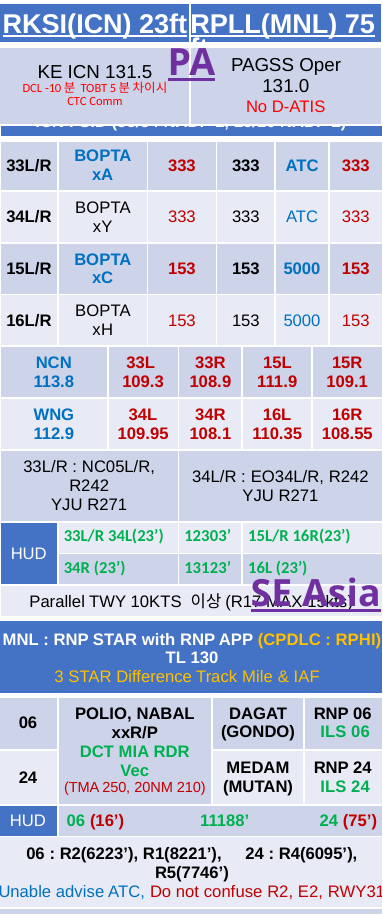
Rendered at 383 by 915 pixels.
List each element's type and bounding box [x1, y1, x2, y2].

table_cell [276, 142, 328, 190]
table_cell [59, 244, 147, 294]
table_cell [59, 295, 147, 345]
table_cell [148, 295, 216, 345]
table_cell [1, 142, 57, 190]
table_cell [330, 244, 382, 294]
table_cell [243, 347, 311, 397]
table_header [191, 4, 381, 42]
table_cell [305, 751, 382, 804]
text_box [138, 37, 245, 89]
table_cell [191, 48, 381, 124]
table_cell [59, 523, 178, 553]
table_cell [330, 142, 382, 190]
table_cell [0, 806, 57, 836]
table_cell [276, 192, 328, 242]
table_cell [276, 295, 328, 345]
table_cell [1, 523, 57, 584]
table_cell [148, 142, 216, 190]
table_cell [1, 244, 57, 294]
table_cell [313, 347, 382, 397]
table_cell [1, 295, 57, 345]
table_cell [243, 523, 382, 553]
table_cell [0, 909, 382, 914]
table_cell [109, 347, 178, 397]
table_cell [0, 837, 382, 907]
table_cell [313, 399, 382, 449]
table_cell [1, 399, 107, 449]
table_cell [305, 698, 382, 749]
table_cell [179, 523, 241, 553]
table_cell [59, 142, 147, 190]
table_header [0, 621, 382, 693]
table_cell [0, 751, 57, 804]
table_cell [213, 751, 303, 804]
table_cell [1, 192, 57, 242]
table_cell [0, 48, 189, 124]
table_cell [330, 295, 382, 345]
table_cell [179, 347, 241, 397]
table_cell [217, 244, 274, 294]
table_cell [276, 244, 328, 294]
table_cell [217, 192, 274, 242]
table_cell [243, 399, 311, 449]
table_cell [148, 244, 216, 294]
table_cell [217, 142, 274, 190]
table_header [0, 4, 189, 42]
text_box [241, 568, 382, 620]
table_cell [243, 554, 382, 568]
table_cell [213, 698, 303, 749]
table_cell [1, 347, 107, 397]
table_cell [0, 698, 57, 749]
table_cell [179, 451, 382, 521]
table_cell [179, 554, 241, 584]
table_cell [59, 554, 178, 584]
table_header [1, 126, 382, 136]
table_cell [1, 586, 241, 616]
table_cell [59, 806, 382, 836]
table_cell [179, 399, 241, 449]
table_cell [217, 295, 274, 345]
table_cell [1, 451, 178, 521]
table_cell [59, 698, 211, 804]
table_cell [59, 192, 147, 242]
table_cell [330, 192, 382, 242]
table_cell [109, 399, 178, 449]
table_cell [148, 192, 216, 242]
